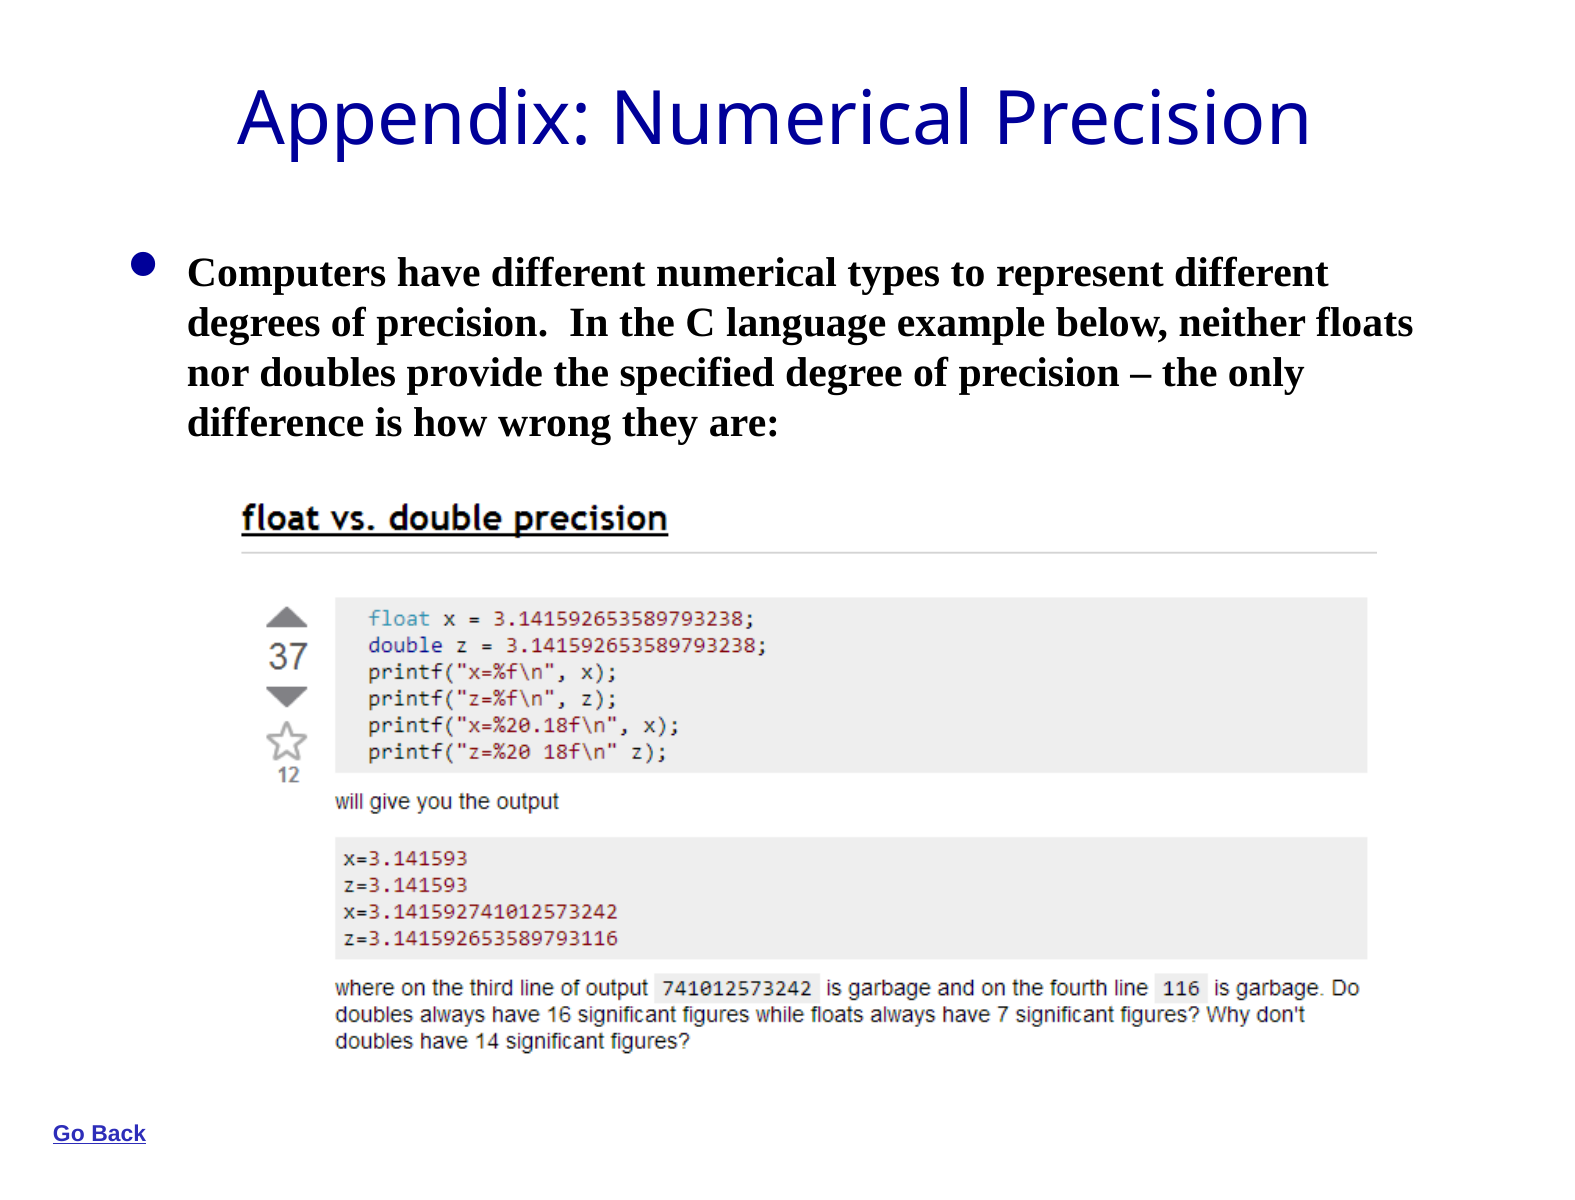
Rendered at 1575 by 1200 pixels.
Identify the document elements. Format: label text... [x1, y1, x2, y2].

text_box Go Back [38, 1110, 162, 1154]
picture [237, 499, 1377, 1063]
list Computers have different numerical types to represent different degrees of precision. In the C language example below, neither floats nor doubles provide the specified degree of precision – the only difference is how wrong they are: [112, 237, 1450, 1113]
title Appendix: Numerical Precision [112, 24, 1438, 213]
